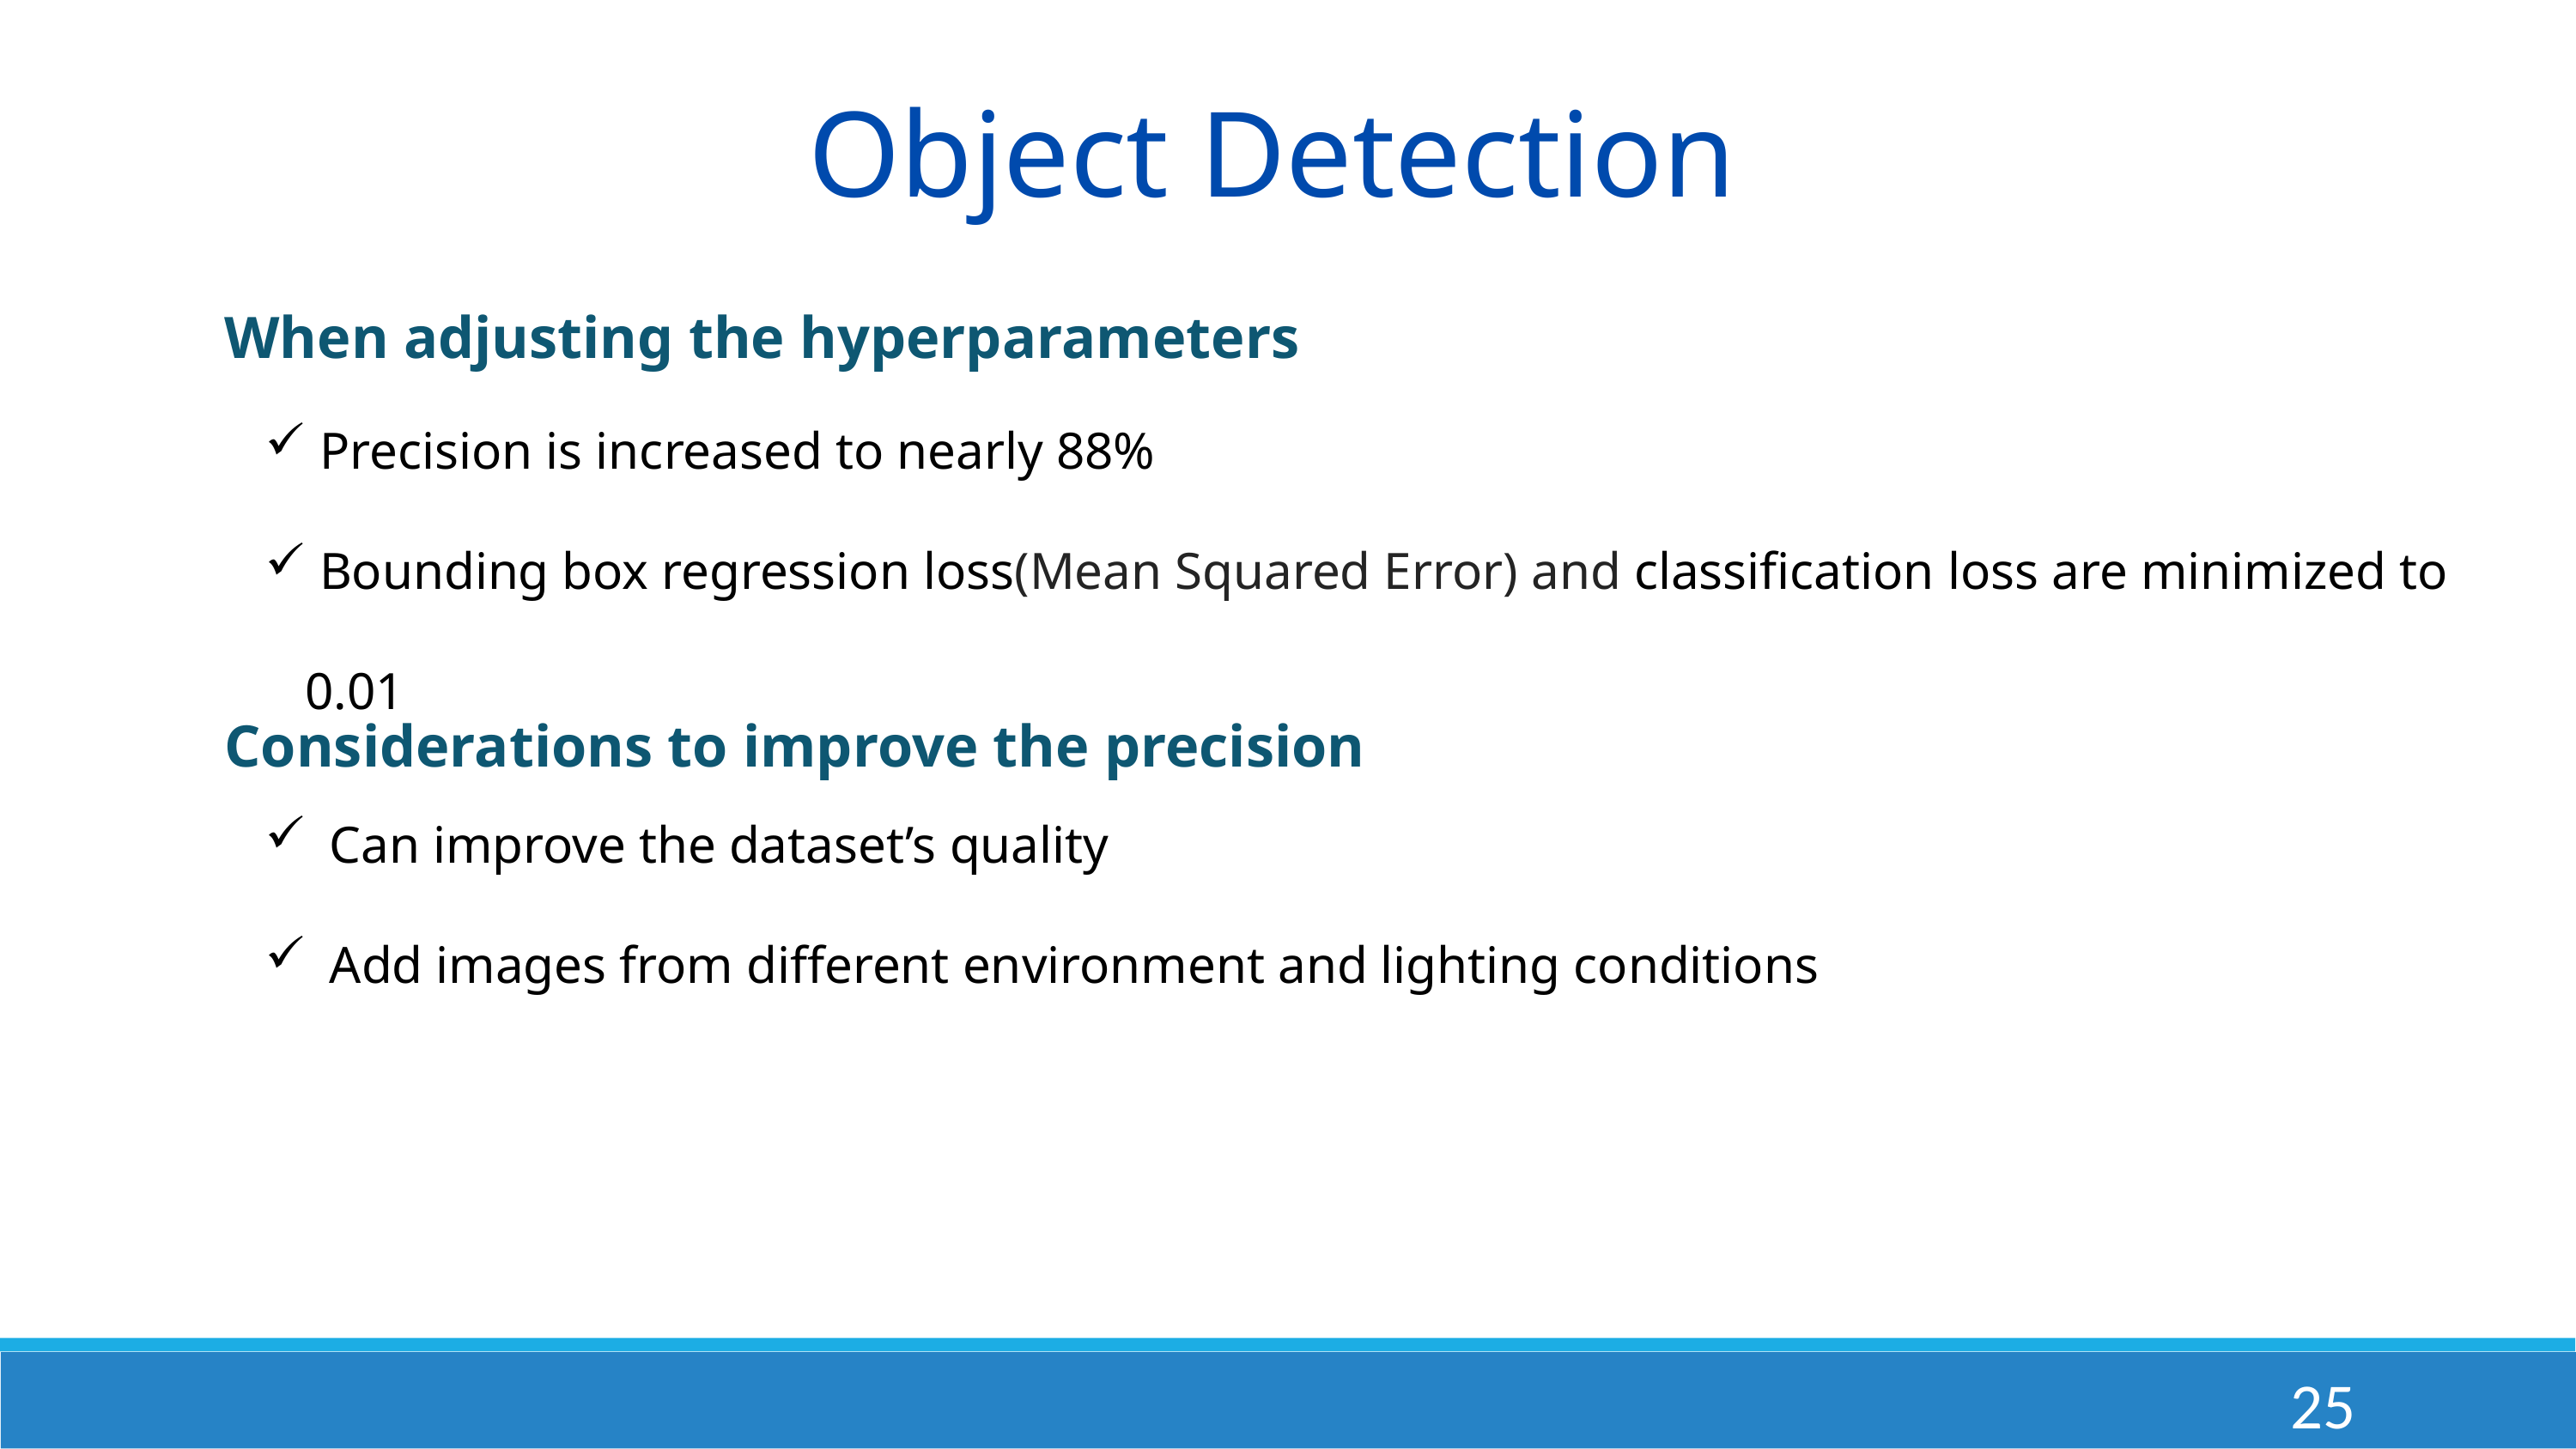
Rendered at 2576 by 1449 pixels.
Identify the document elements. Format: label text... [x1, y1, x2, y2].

text_box Object Detection [532, 20, 2013, 221]
text_box Can improve the dataset’s quality Add images from different environment and lighting conditions [252, 746, 1942, 1120]
text_box Precision is increased to nearly 88% Bounding box regression loss(Mean Squared Error) and classification loss are minimized to 0.01 [252, 352, 2531, 967]
text_box Considerations to improve the precision [211, 634, 1437, 785]
slide_number 25 [2092, 1364, 2369, 1442]
text_box When adjusting the hyperparameters [211, 226, 1437, 376]
